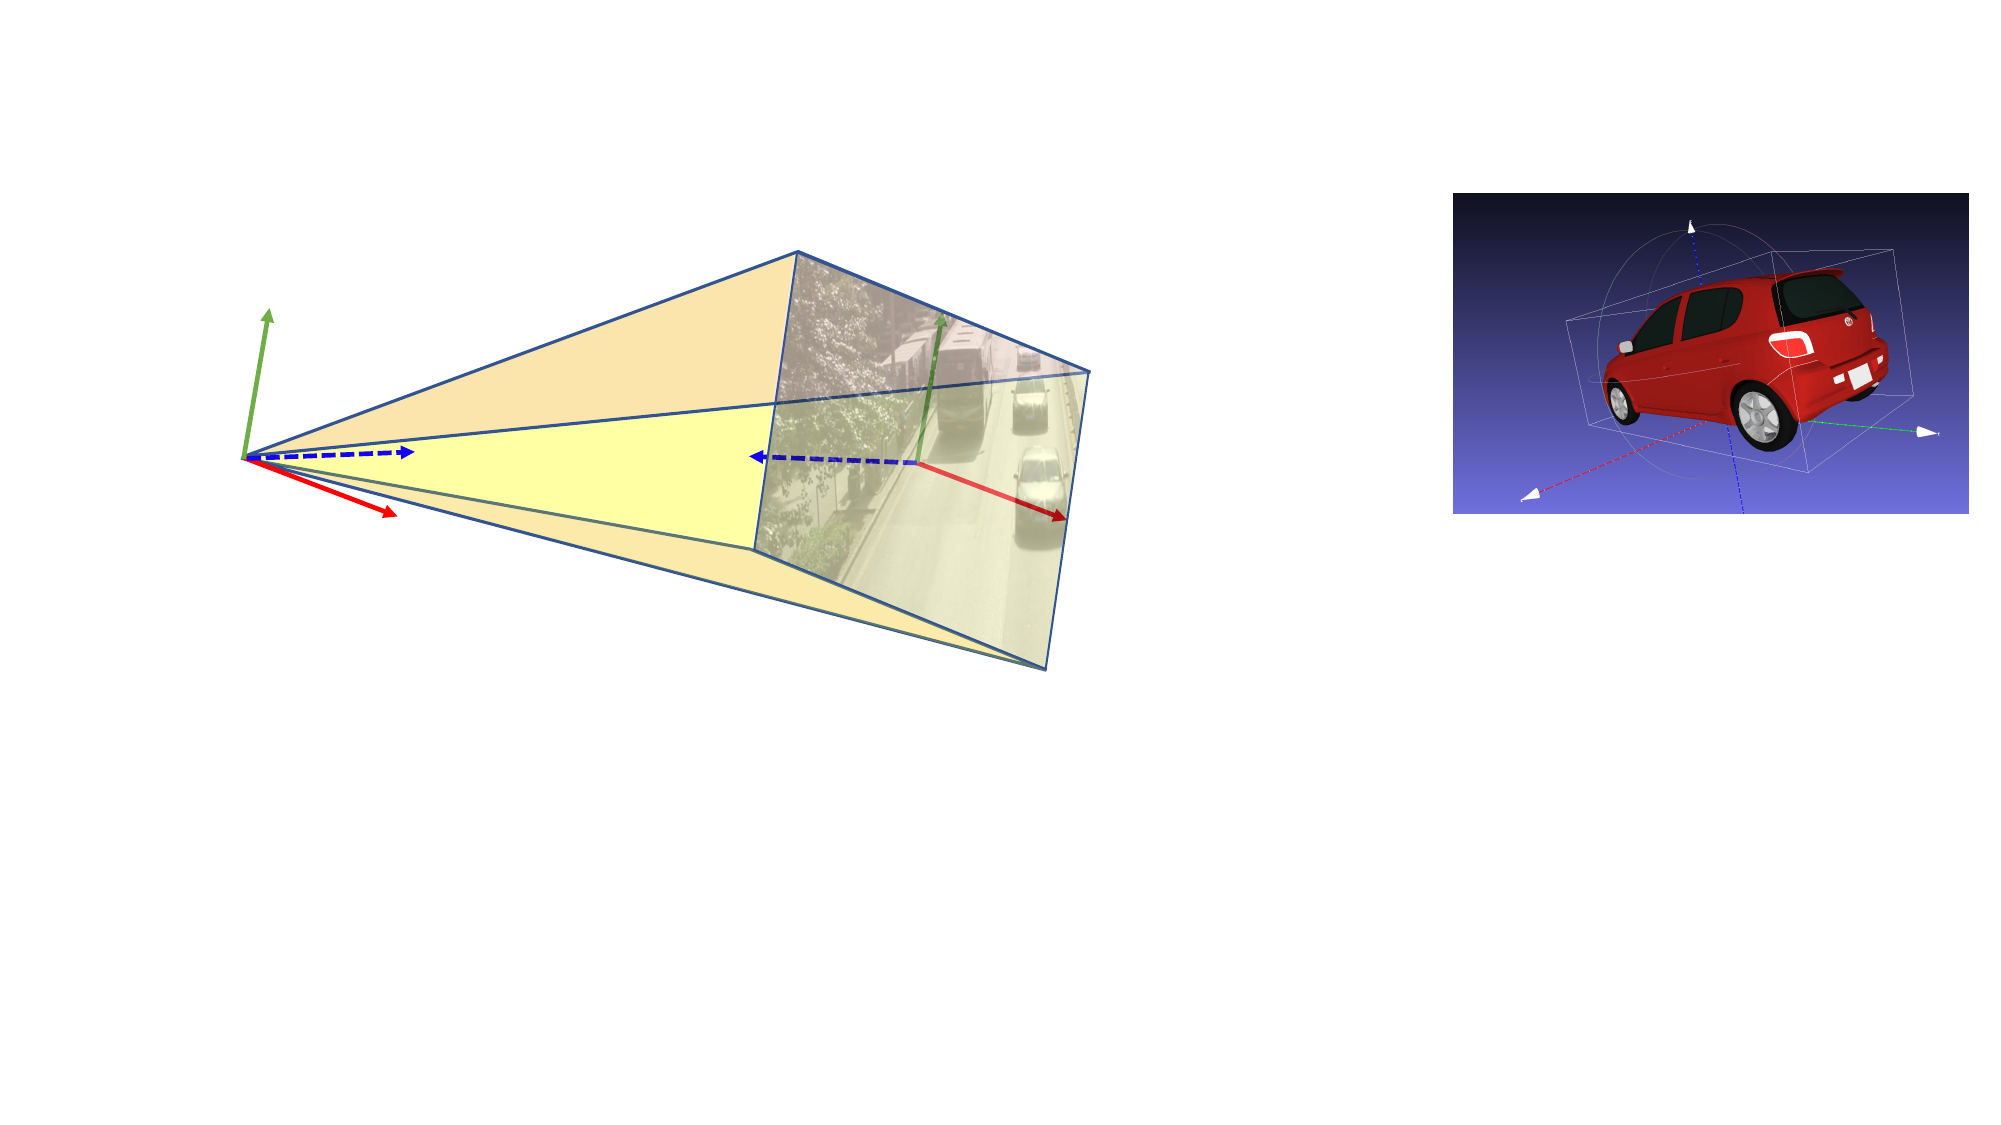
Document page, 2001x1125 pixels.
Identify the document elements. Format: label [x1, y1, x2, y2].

text_box [240, 251, 1116, 672]
picture [1453, 193, 1969, 515]
